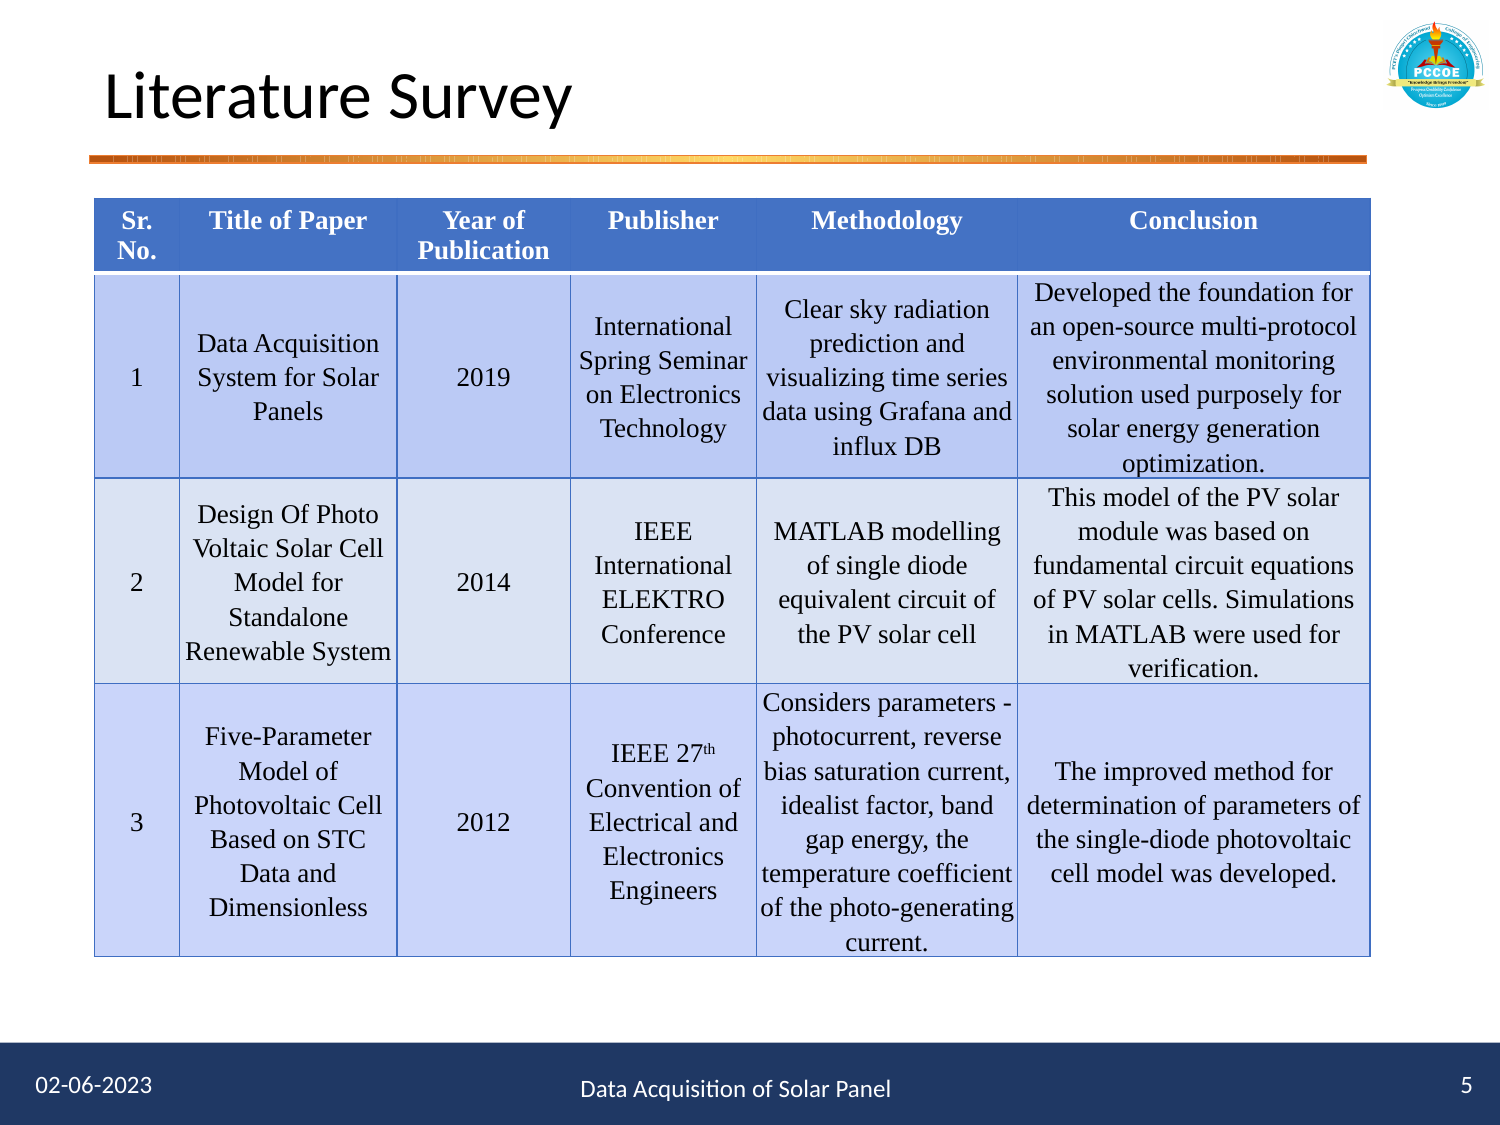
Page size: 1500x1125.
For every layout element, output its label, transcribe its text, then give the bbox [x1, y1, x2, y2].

table_cell 2 [95, 479, 179, 683]
table_cell IEEE International ELEKTRO Conference [571, 479, 756, 683]
footer Data Acquisition of Solar Panel [483, 1057, 990, 1118]
table_cell 2014 [398, 479, 570, 683]
table_cell MATLAB modelling of single diode equivalent circuit of the PV solar cell [757, 479, 1017, 683]
table_cell IEEE 27th Convention of Electrical and Electronics Engineers [571, 684, 756, 956]
table_header Sr. No. [95, 199, 179, 271]
table_header Conclusion [1018, 199, 1369, 271]
table_cell Five-Parameter Model of Photovoltaic Cell Based on STC Data and Dimensionless [180, 684, 396, 956]
table_cell 2012 [398, 684, 570, 956]
table_cell Design Of Photo Voltaic Solar Cell Model for Standalone Renewable System [180, 479, 396, 683]
slide_number 5 [1150, 1053, 1489, 1114]
table_cell 1 [95, 275, 179, 477]
picture [1383, 20, 1489, 110]
table_cell This model of the PV solar module was based on fundamental circuit equations of PV solar cells. Simulations in MATLAB were used for verification. [1018, 479, 1369, 683]
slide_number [20, 1053, 358, 1114]
table_cell Clear sky radiation prediction and visualizing time series data using Grafana and influx DB [757, 275, 1017, 477]
table_cell The improved method for determination of parameters of the single-diode photovoltaic cell model was developed. [1018, 684, 1369, 956]
table_cell Data Acquisition System for Solar Panels [180, 275, 396, 477]
table_cell International Spring Seminar on Electronics Technology [571, 275, 756, 477]
table_cell 2019 [398, 275, 570, 477]
table_header Methodology [757, 199, 1017, 271]
table_cell Considers parameters - photocurrent, reverse bias saturation current, idealist factor, band gap energy, the temperature coefficient of the photo-generating current. [757, 684, 1017, 956]
table_cell 3 [95, 684, 179, 956]
title Literature Survey [89, 52, 1350, 141]
table_header Title of Paper [180, 199, 396, 271]
table_cell Developed the foundation for an open-source multi-protocol environmental monitoring solution used purposely for solar energy generation optimization. [1018, 275, 1369, 477]
table_header Year of Publication [398, 199, 570, 271]
table_header Publisher [571, 199, 756, 271]
